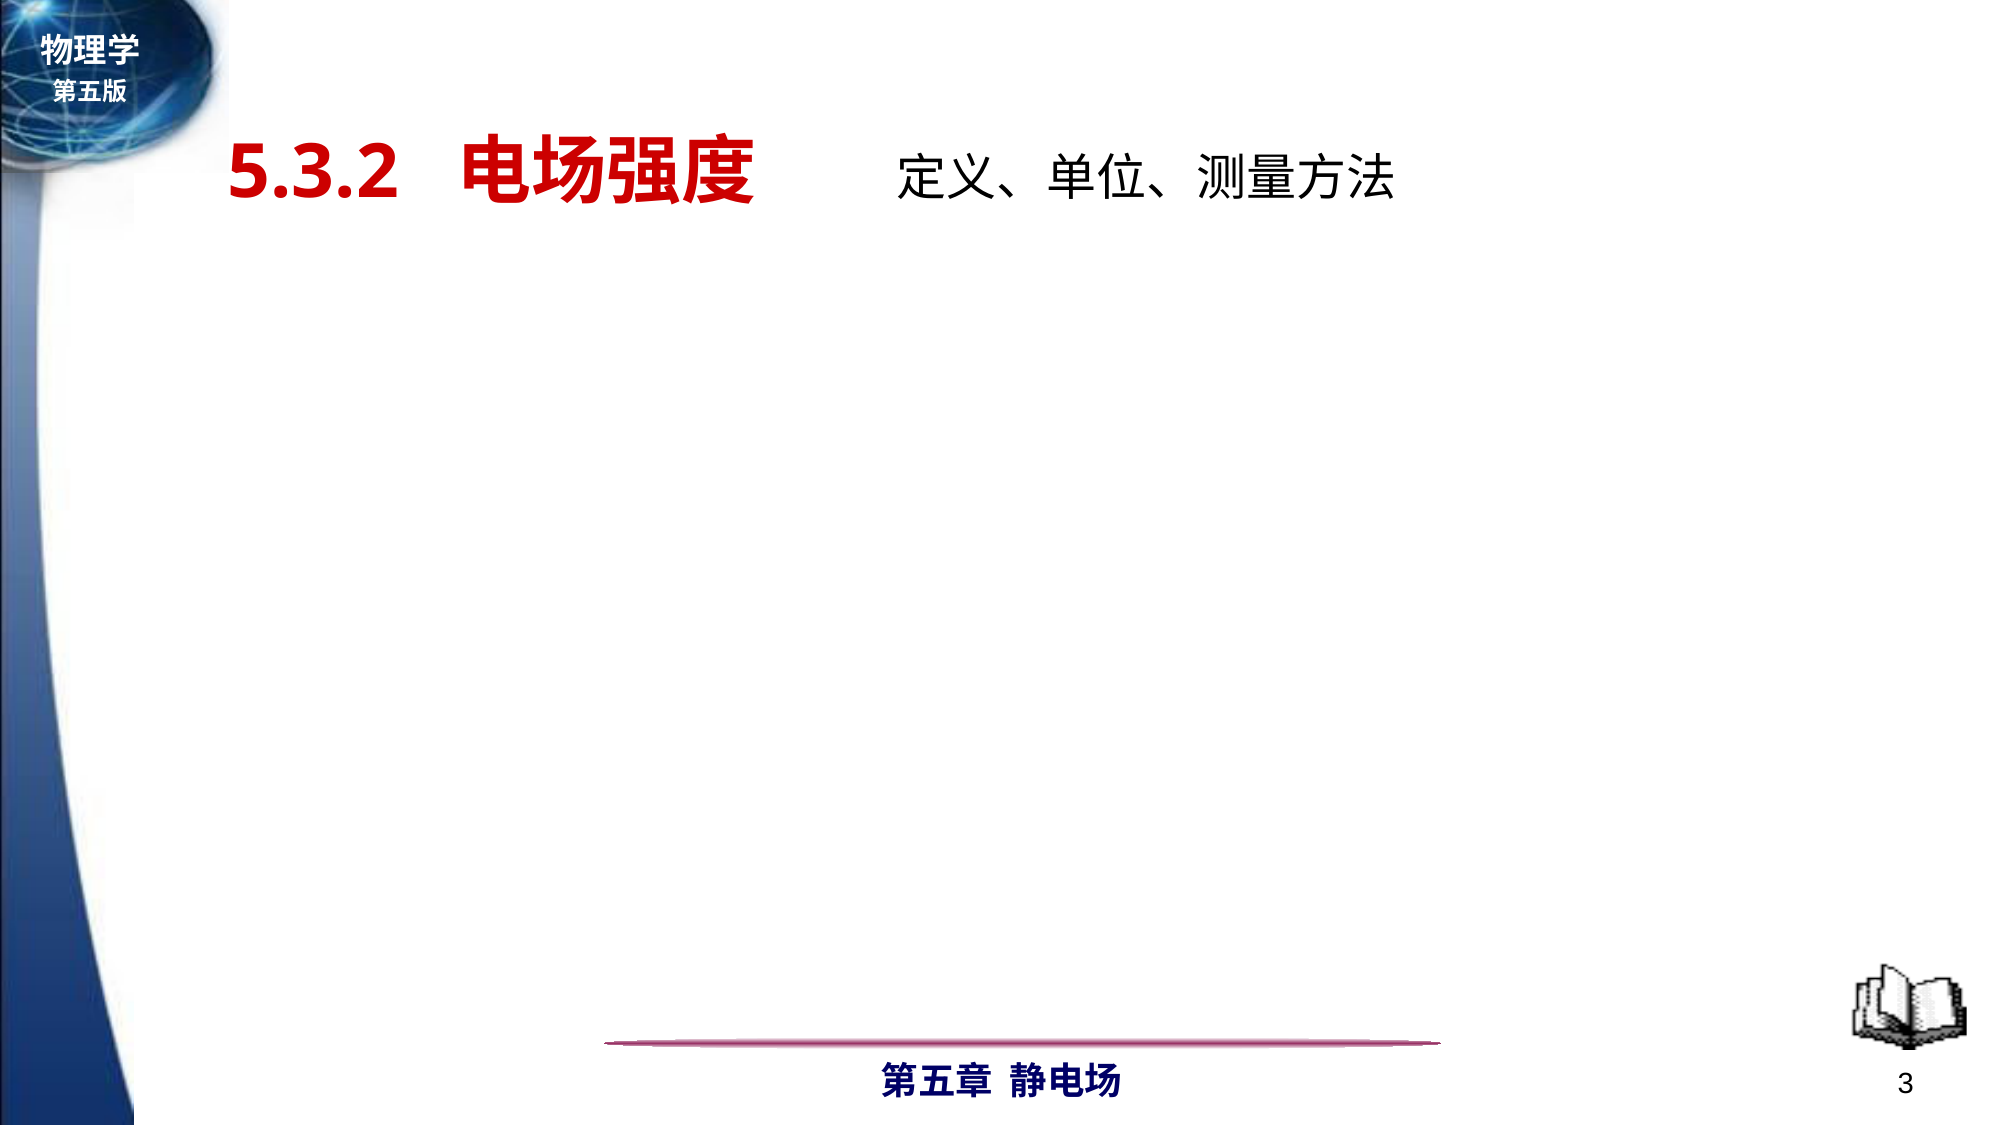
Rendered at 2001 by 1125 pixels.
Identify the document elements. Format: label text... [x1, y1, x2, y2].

slide_number 3 [1462, 1056, 1929, 1125]
picture [0, 0, 229, 1125]
picture [1850, 962, 1967, 1050]
text_box 5.3.2 电场强度 [212, 115, 965, 221]
text_box 定义、单位、测量方法 [881, 138, 1508, 213]
